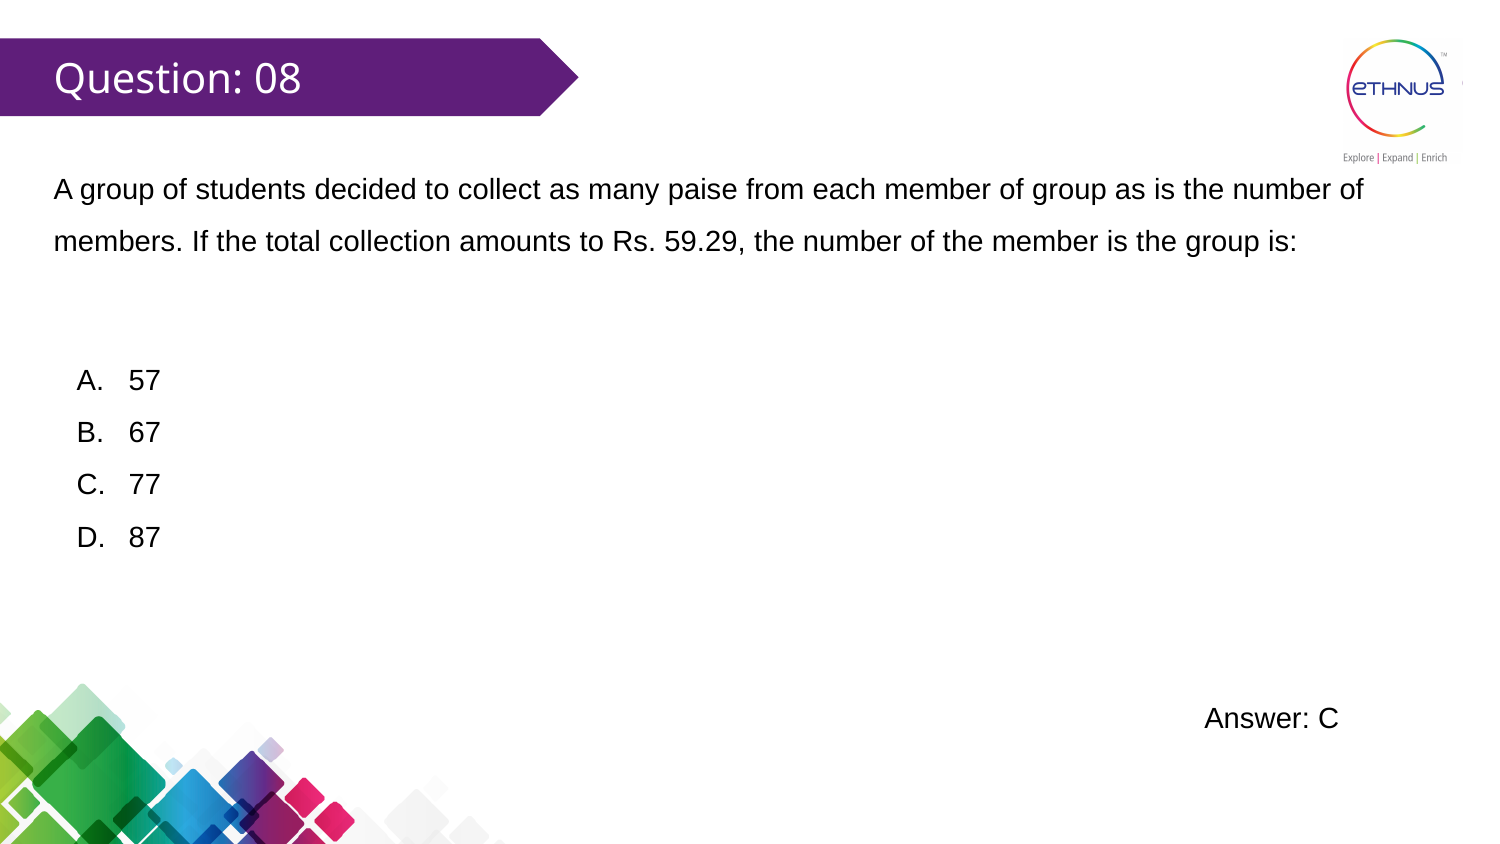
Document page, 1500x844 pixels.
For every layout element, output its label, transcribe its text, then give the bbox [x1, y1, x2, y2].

text_box Question: 08 [53, 38, 518, 117]
text_box [0, 38, 53, 117]
text_box [518, 38, 579, 117]
picture [1343, 38, 1463, 165]
text_box Answer: C [1189, 684, 1446, 763]
picture [0, 668, 732, 844]
text_box A group of students decided to collect as many paise from each member of group as is the number of members. If the total collection amounts to Rs. 59.29, the number of the member is the group is: 57 67 77 87 [53, 152, 1463, 669]
